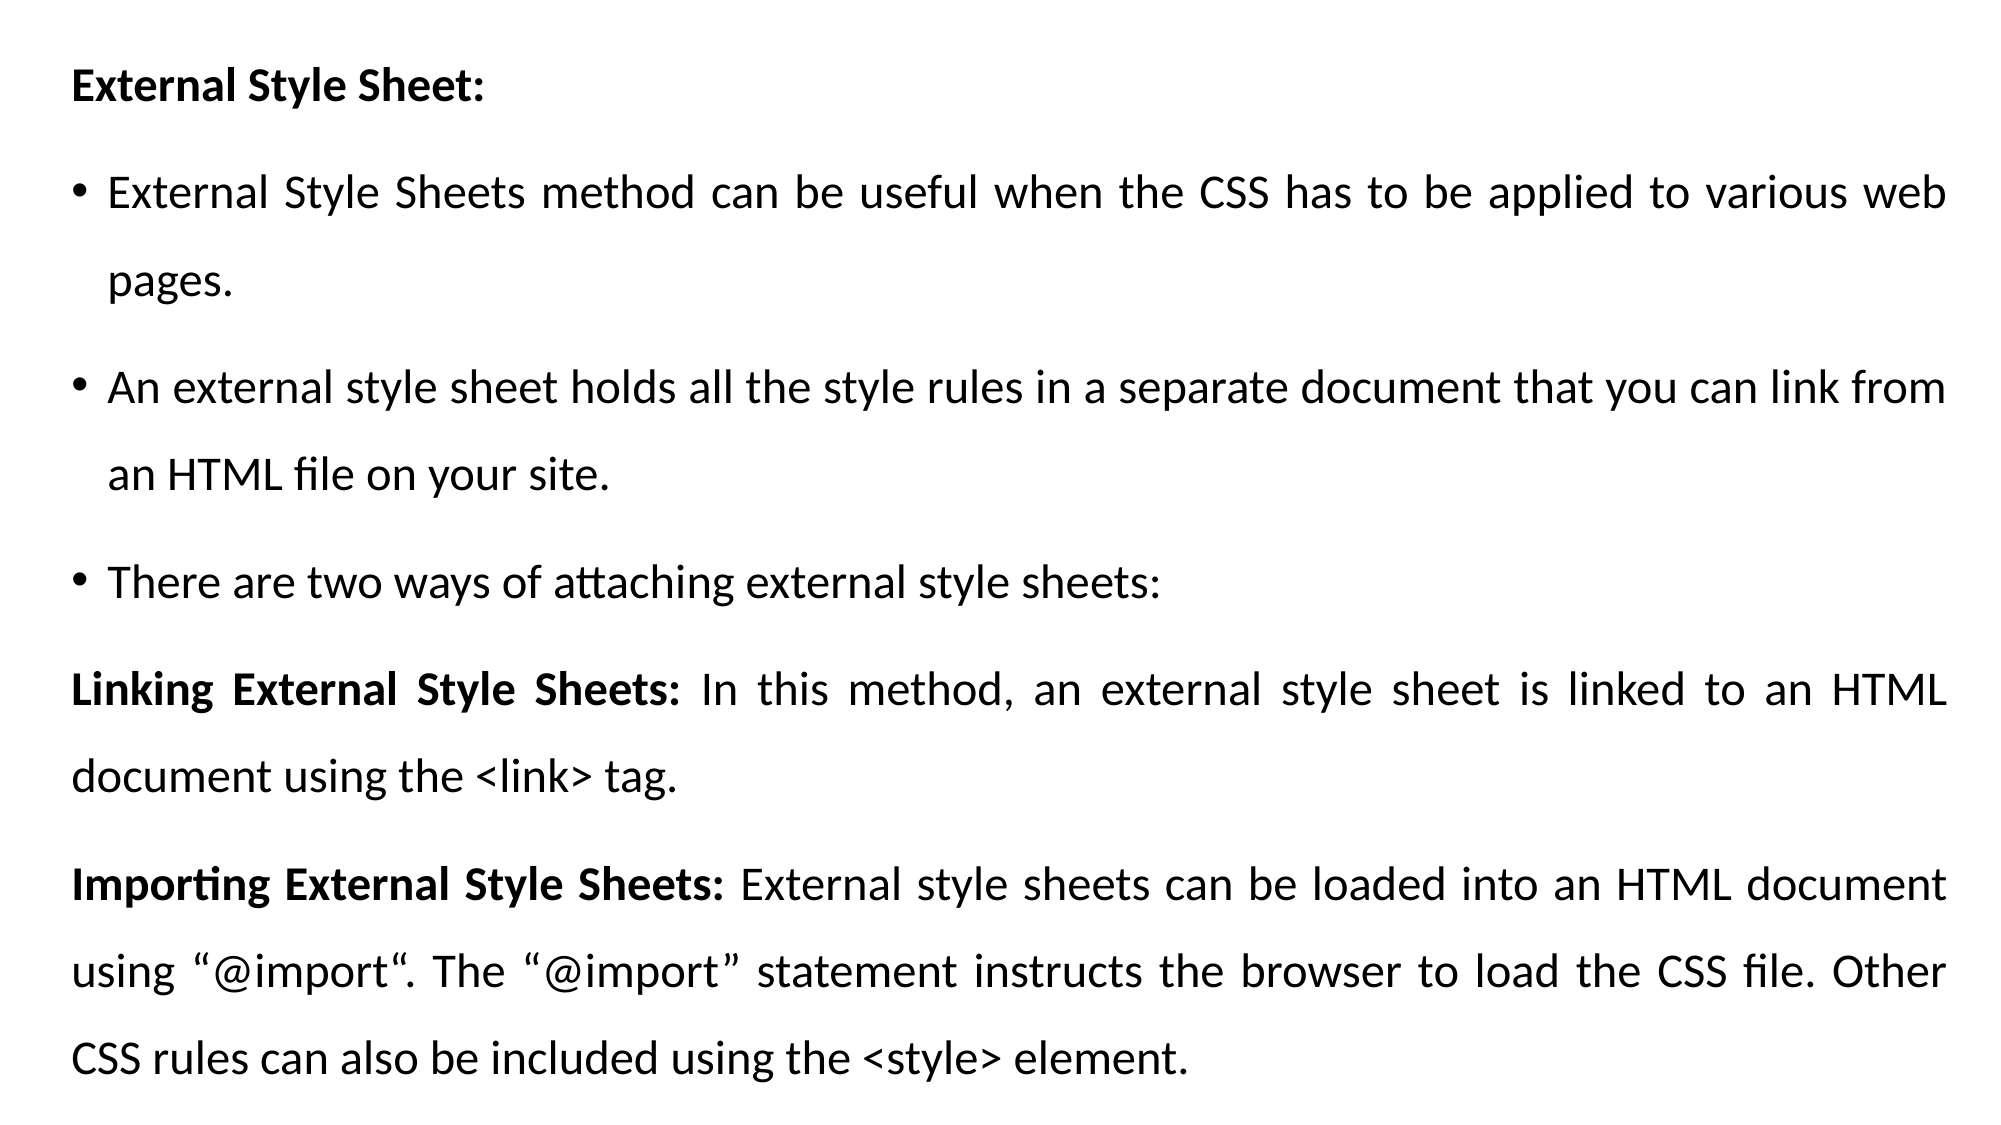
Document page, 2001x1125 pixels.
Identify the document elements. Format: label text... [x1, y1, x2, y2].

list External Style Sheet: External Style Sheets method can be useful when the CSS has to be applied to various web pages. An external style sheet holds all the style rules in a separate document that you can link from an HTML file on your site. There are two ways of attaching external style sheets: Linking External Style Sheets: In this method, an external style sheet is linked to an HTML document using the <link> tag. Importing External Style Sheets: External style sheets can be loaded into an HTML document using “@import“. The “@import” statement instructs the browser to load the CSS file. Other CSS rules can also be included using the <style> element. [56, 16, 1964, 1102]
